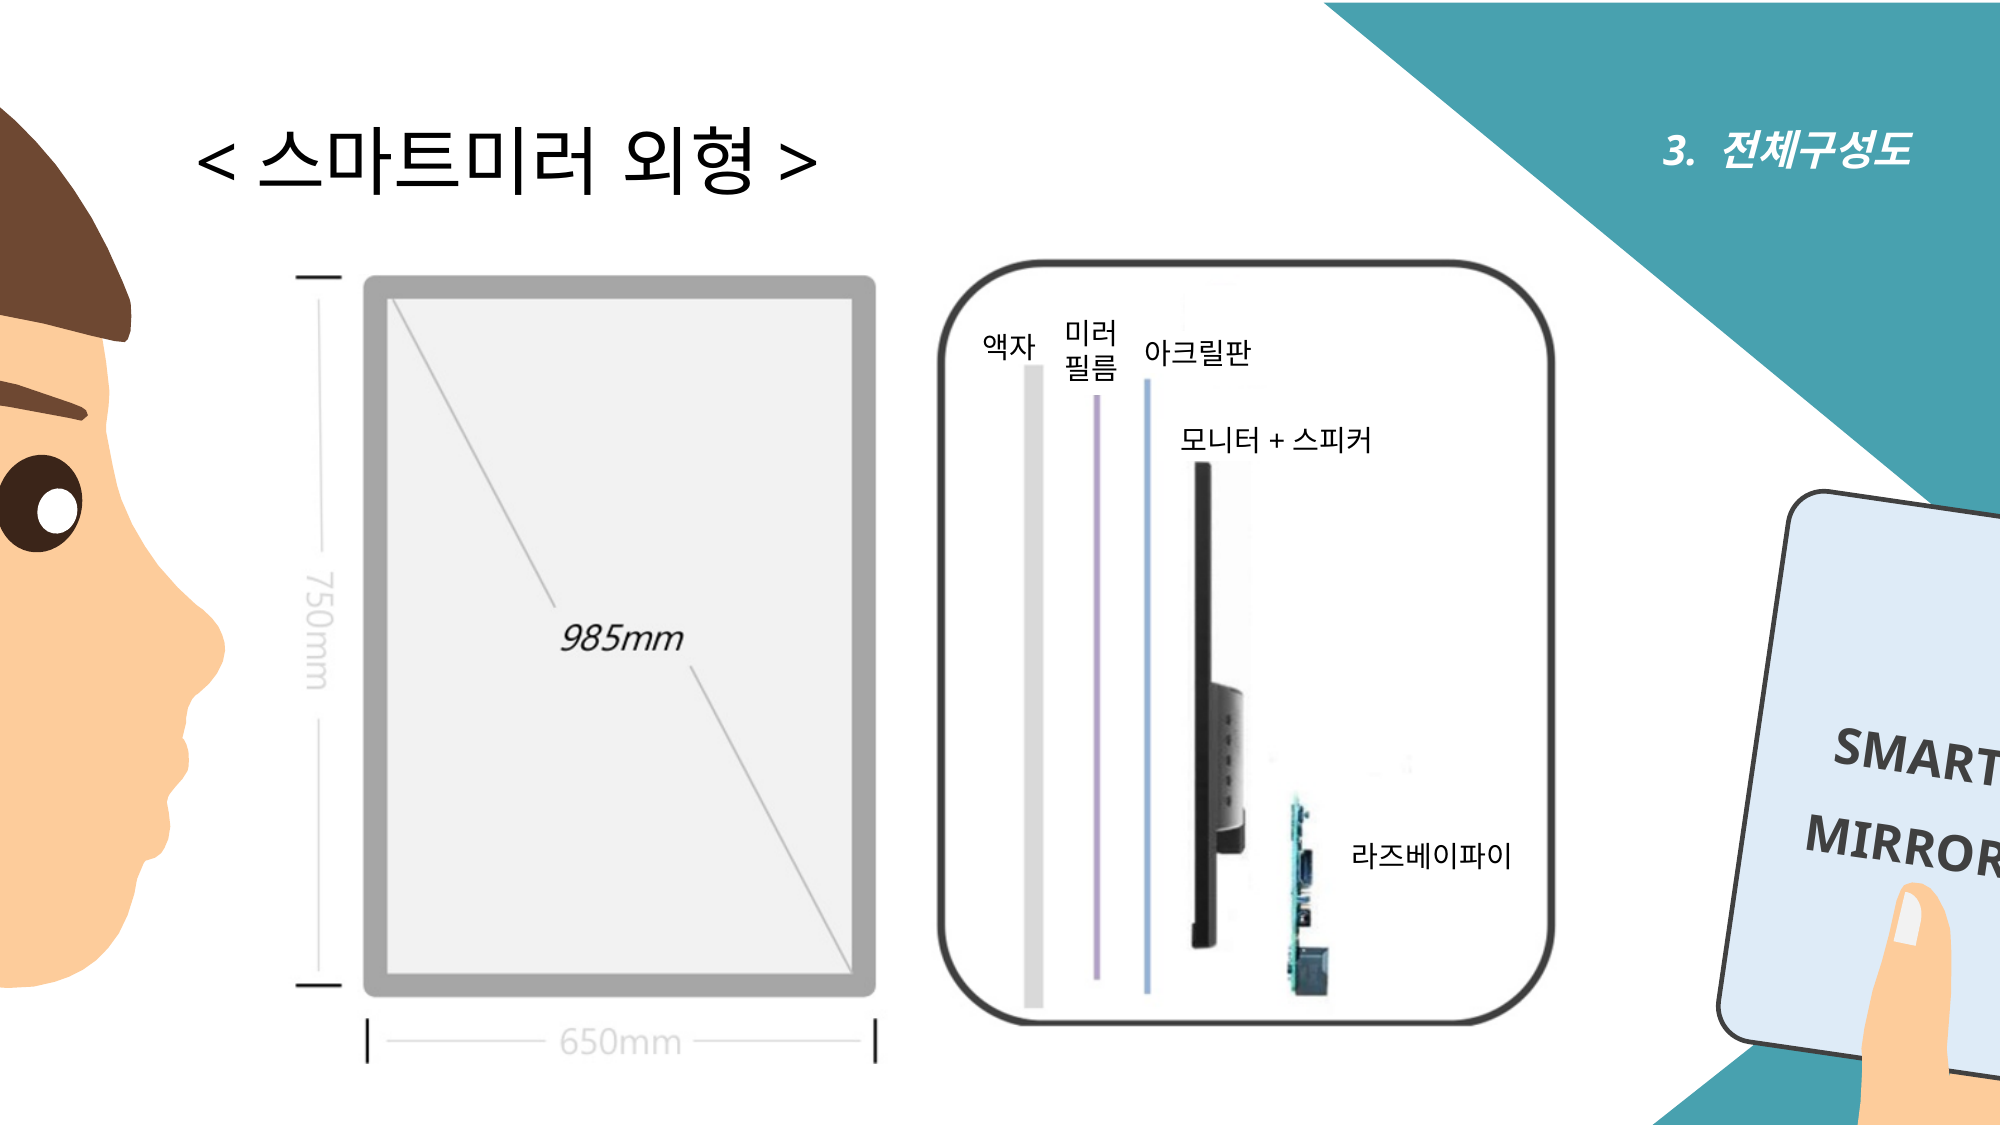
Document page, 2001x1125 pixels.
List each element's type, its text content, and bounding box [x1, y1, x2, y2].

picture [898, 229, 1598, 1053]
text_box [1650, 1045, 1751, 1125]
text_box 3. 전체구성도 [1609, 91, 1927, 182]
text_box [1320, 1, 2000, 507]
text_box <스마트미러 외형> [211, 106, 915, 212]
picture [269, 274, 896, 1064]
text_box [1751, 507, 2000, 1125]
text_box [0, 17, 211, 1125]
